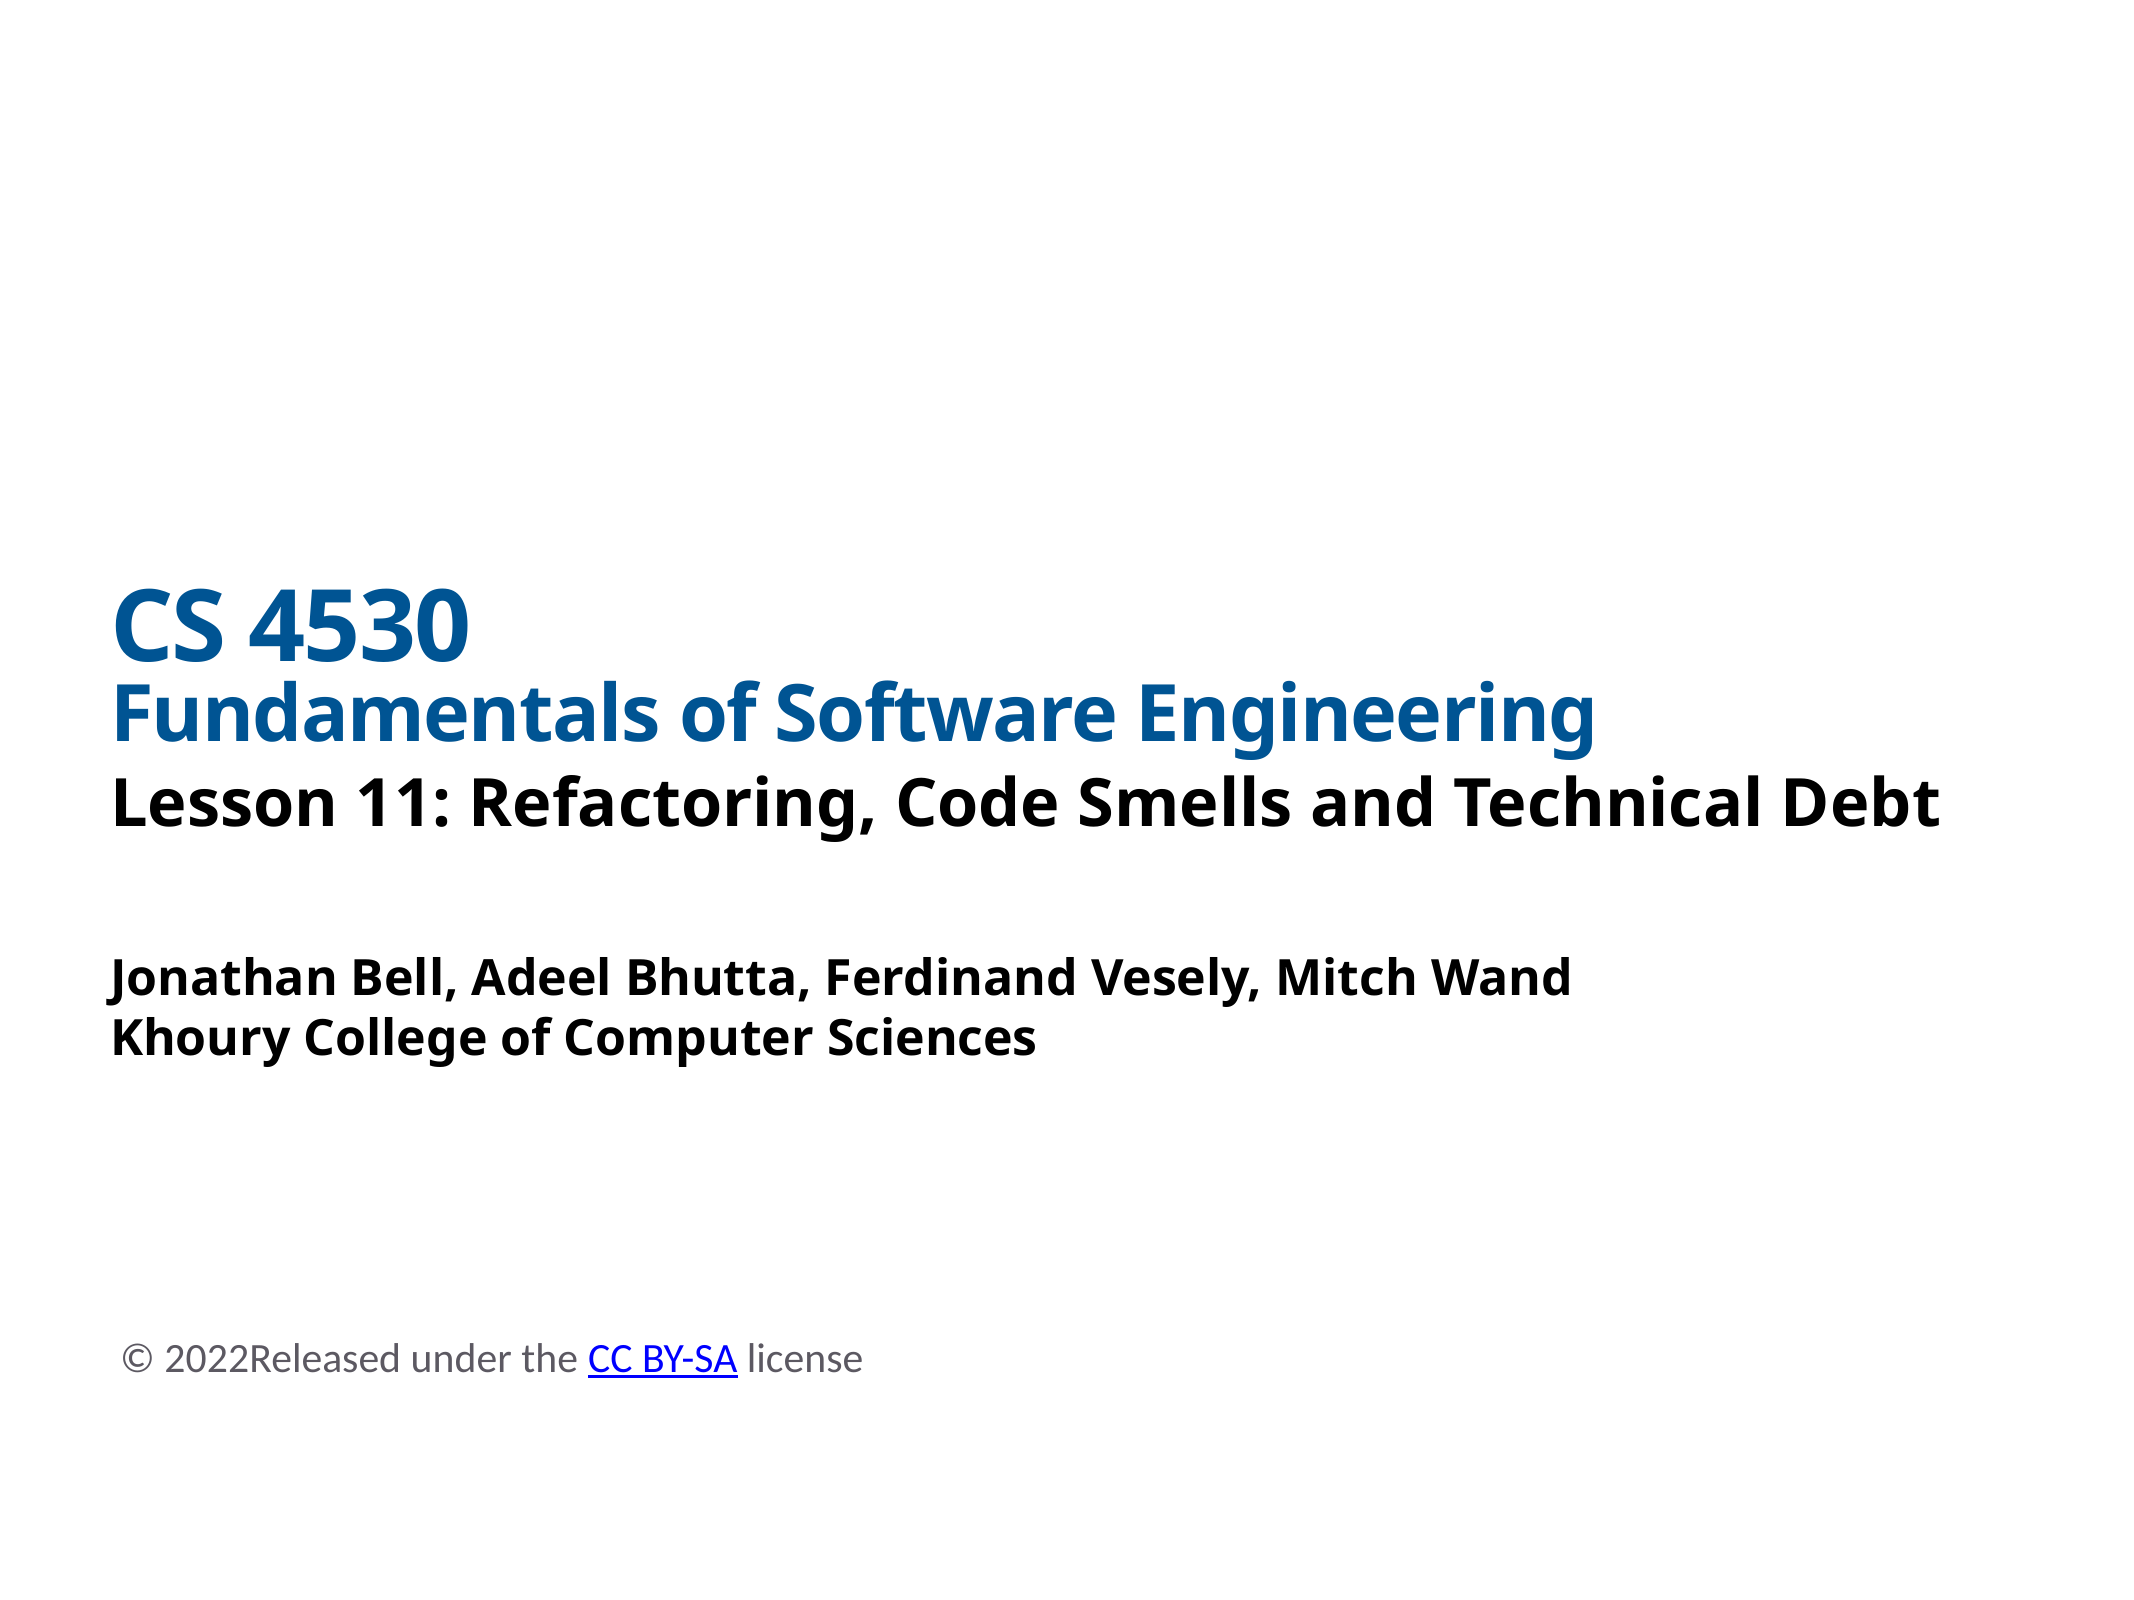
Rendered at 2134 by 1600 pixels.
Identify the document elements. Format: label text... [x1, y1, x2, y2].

text_box © 2022Released under the CC BY-SA license [105, 1323, 1106, 1388]
subtitle Jonathan Bell, Adeel Bhutta, Ferdinand Vesely, Mitch Wand Khoury College of Computer Sciences [105, 940, 2028, 1108]
text_box Lesson 11: Refactoring, Code Smells and Technical Debt [105, 755, 2028, 922]
title CS 4530 Fundamentals of Software Engineering [105, 354, 2028, 755]
